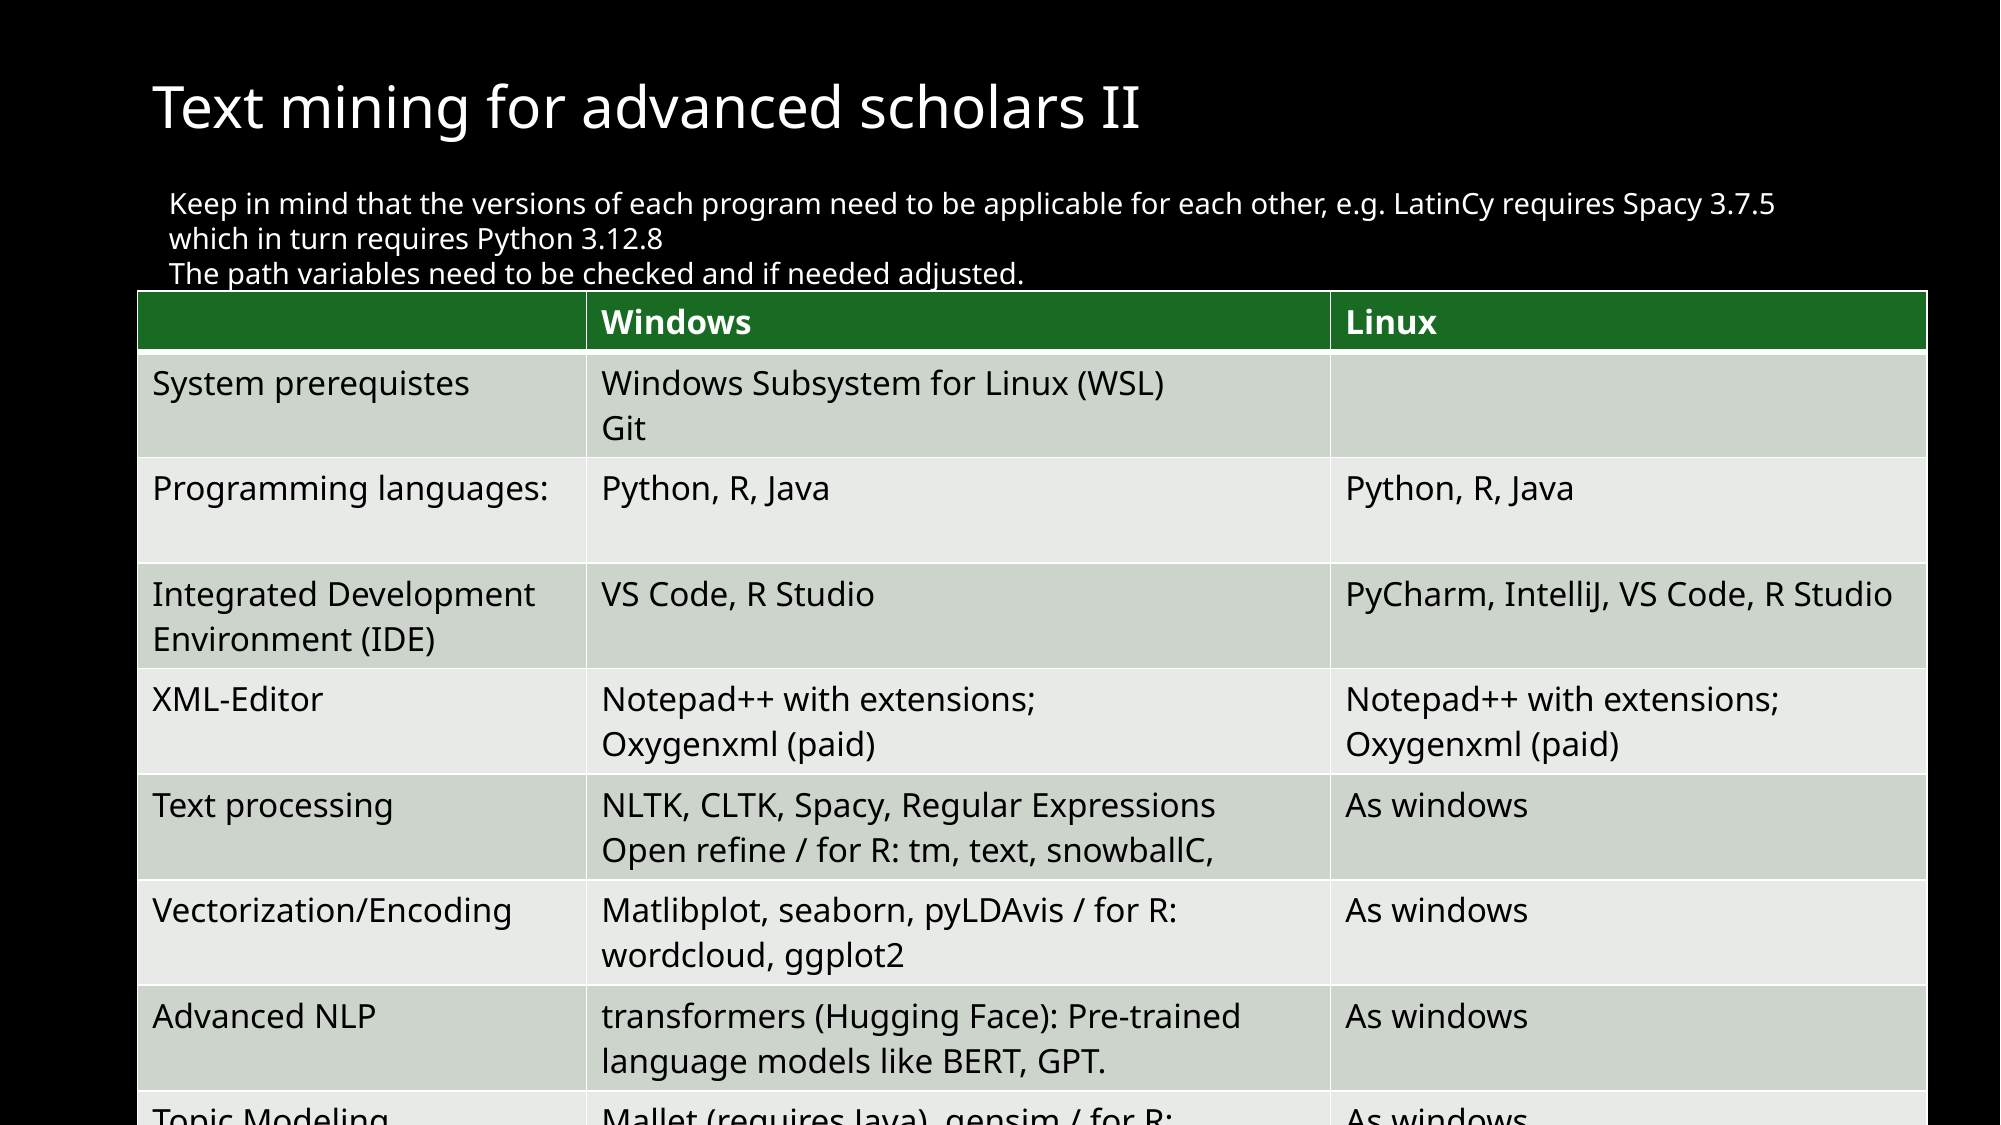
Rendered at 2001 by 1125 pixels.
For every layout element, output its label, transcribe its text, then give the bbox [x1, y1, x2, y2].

table_cell transformers (Hugging Face): Pre-trained language models like BERT, GPT. [587, 986, 1330, 1090]
table_cell Windows Subsystem for Linux (WSL) Git [587, 355, 1330, 457]
table_cell VS Code, R Studio [587, 564, 1330, 668]
table_header Linux [1331, 292, 1926, 349]
table_cell [1331, 355, 1926, 457]
table_cell Notepad++ with extensions; Oxygenxml (paid) [587, 669, 1330, 773]
table_header [138, 292, 586, 349]
text_box Keep in mind that the versions of each program need to be applicable for each other, e.g. LatinCy requires Spacy 3.7.5 which in turn requires Python 3.12.8 The path variables need to be checked and if needed adjusted. [154, 178, 1823, 298]
table_cell As windows [1331, 881, 1926, 984]
title Text mining for advanced scholars II [137, 59, 1863, 161]
table_cell As windows [1331, 775, 1926, 879]
table_cell Programming languages: [138, 458, 586, 562]
table_cell NLTK, CLTK, Spacy, Regular Expressions Open refine / for R: tm, text, snowballC, [587, 775, 1330, 879]
table_cell Python, R, Java [1331, 458, 1926, 562]
table_cell Integrated Development Environment (IDE) [138, 564, 586, 668]
table_cell Notepad++ with extensions; Oxygenxml (paid) [1331, 669, 1926, 773]
table_cell Text processing [138, 775, 586, 879]
table_cell As windows [1331, 986, 1926, 1090]
table_cell As windows [1331, 1092, 1926, 1125]
table_cell Mallet (requires Java), gensim / for R: topicmodels [587, 1092, 1330, 1125]
table_cell System prerequistes [138, 355, 586, 457]
table_cell Advanced NLP [138, 986, 586, 1090]
table_cell Vectorization/Encoding [138, 881, 586, 984]
table_header Windows [587, 298, 1330, 349]
table_cell Python, R, Java [587, 458, 1330, 562]
table_cell PyCharm, IntelliJ, VS Code, R Studio [1331, 564, 1926, 668]
table_cell Matlibplot, seaborn, pyLDAvis / for R: wordcloud, ggplot2 [587, 881, 1330, 984]
table_cell XML-Editor [138, 669, 586, 773]
table_cell Topic Modeling [138, 1092, 586, 1125]
